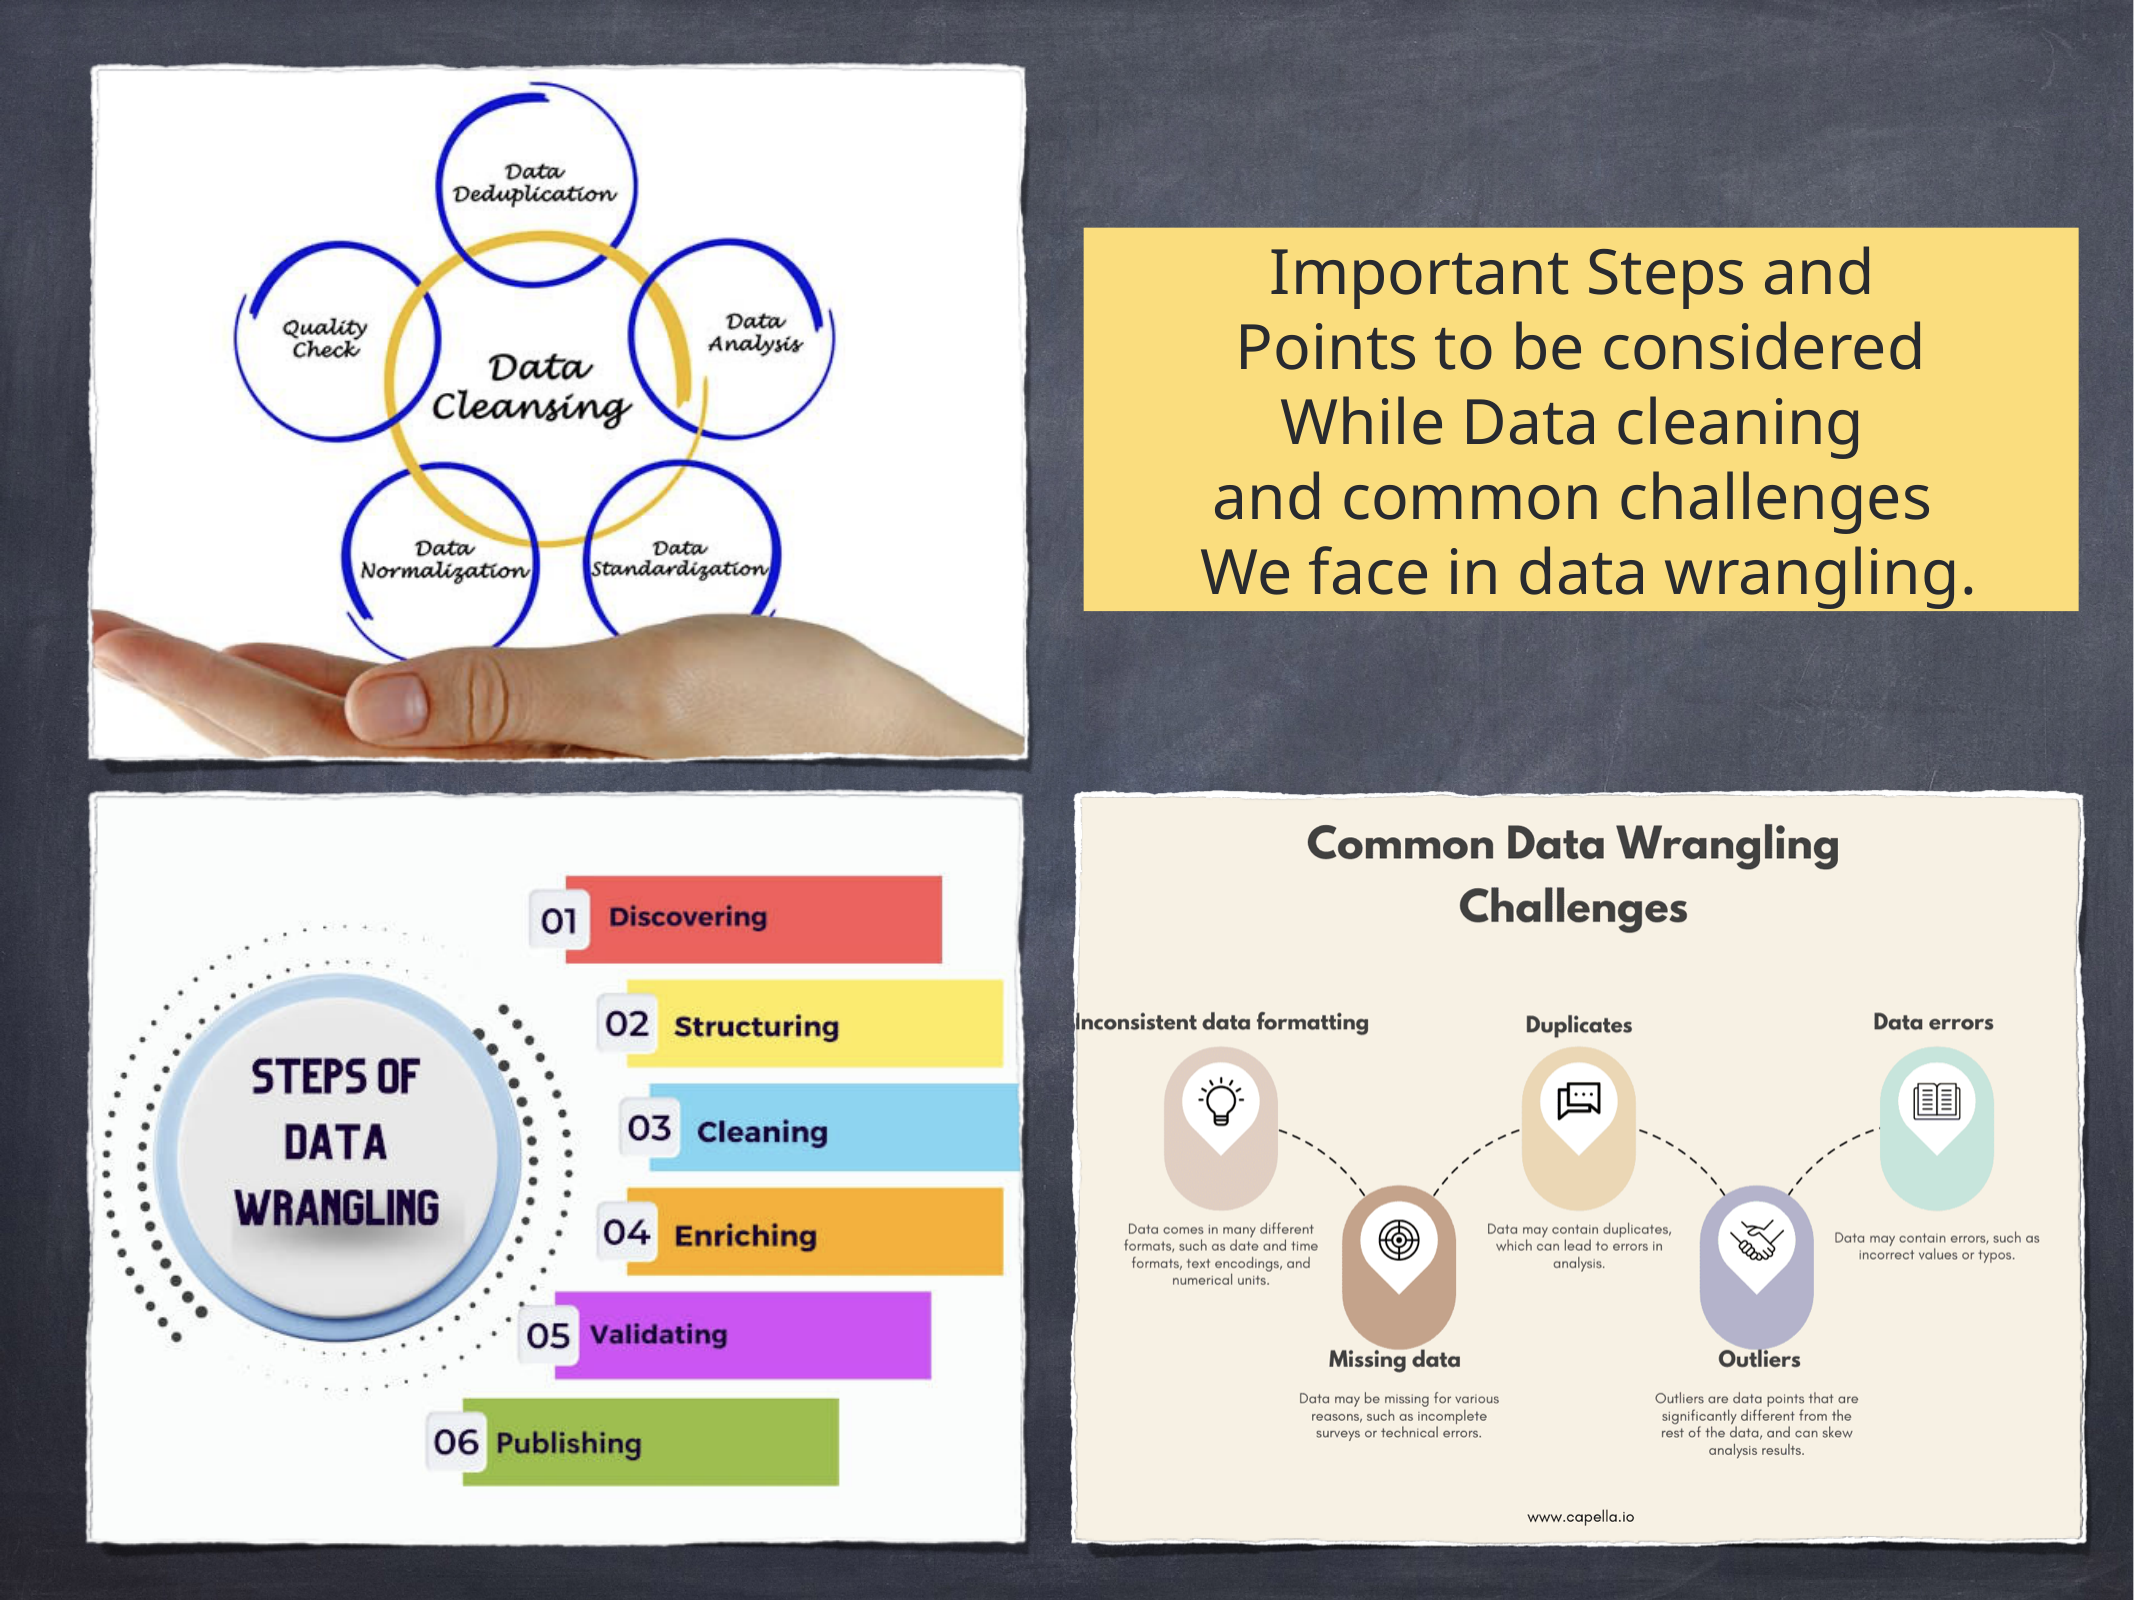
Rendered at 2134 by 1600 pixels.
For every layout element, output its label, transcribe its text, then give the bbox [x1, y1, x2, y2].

picture [0, 0, 2134, 1600]
text_box Important Steps and Points to be considered While Data cleaning and common challenges We face in data wrangling. [1083, 227, 2079, 612]
